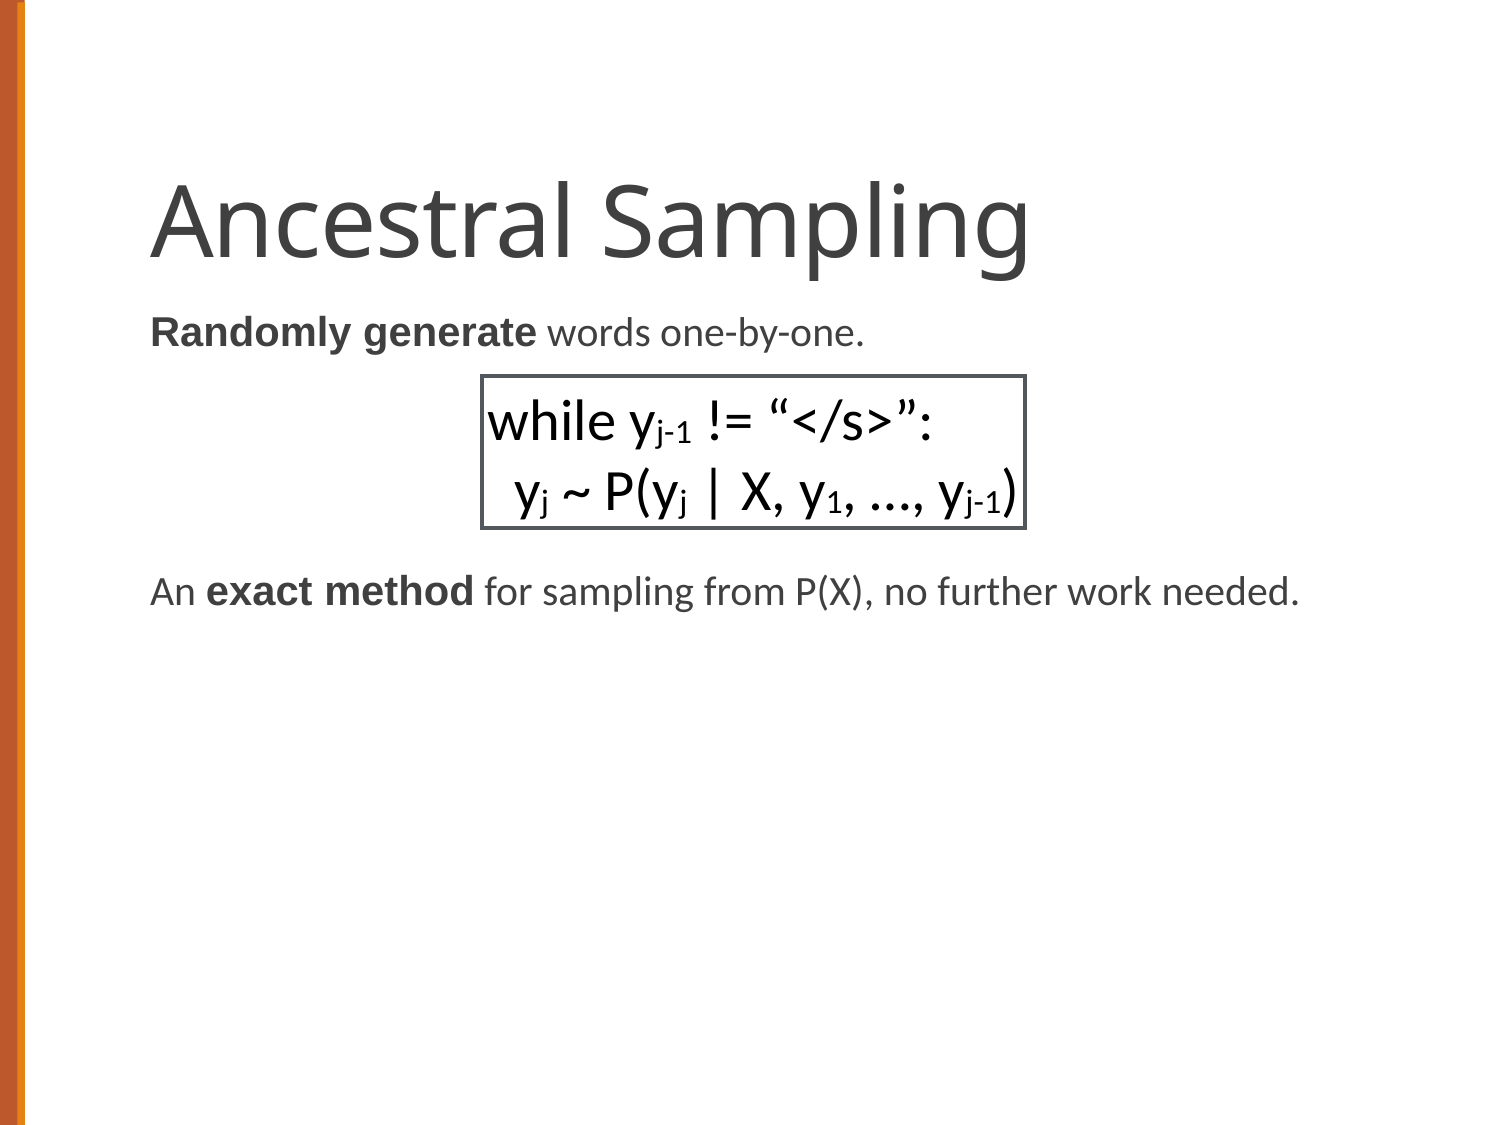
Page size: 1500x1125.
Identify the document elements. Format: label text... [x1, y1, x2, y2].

title Ancestral Sampling [135, 47, 1373, 285]
list Randomly generate words one-by-one. An exact method for sampling from P(X), no further work needed. [135, 302, 1373, 963]
text_box while yj-1 != “</s>”: yj ~ P(yj | X, y1, …, yj-1) [482, 375, 1026, 528]
